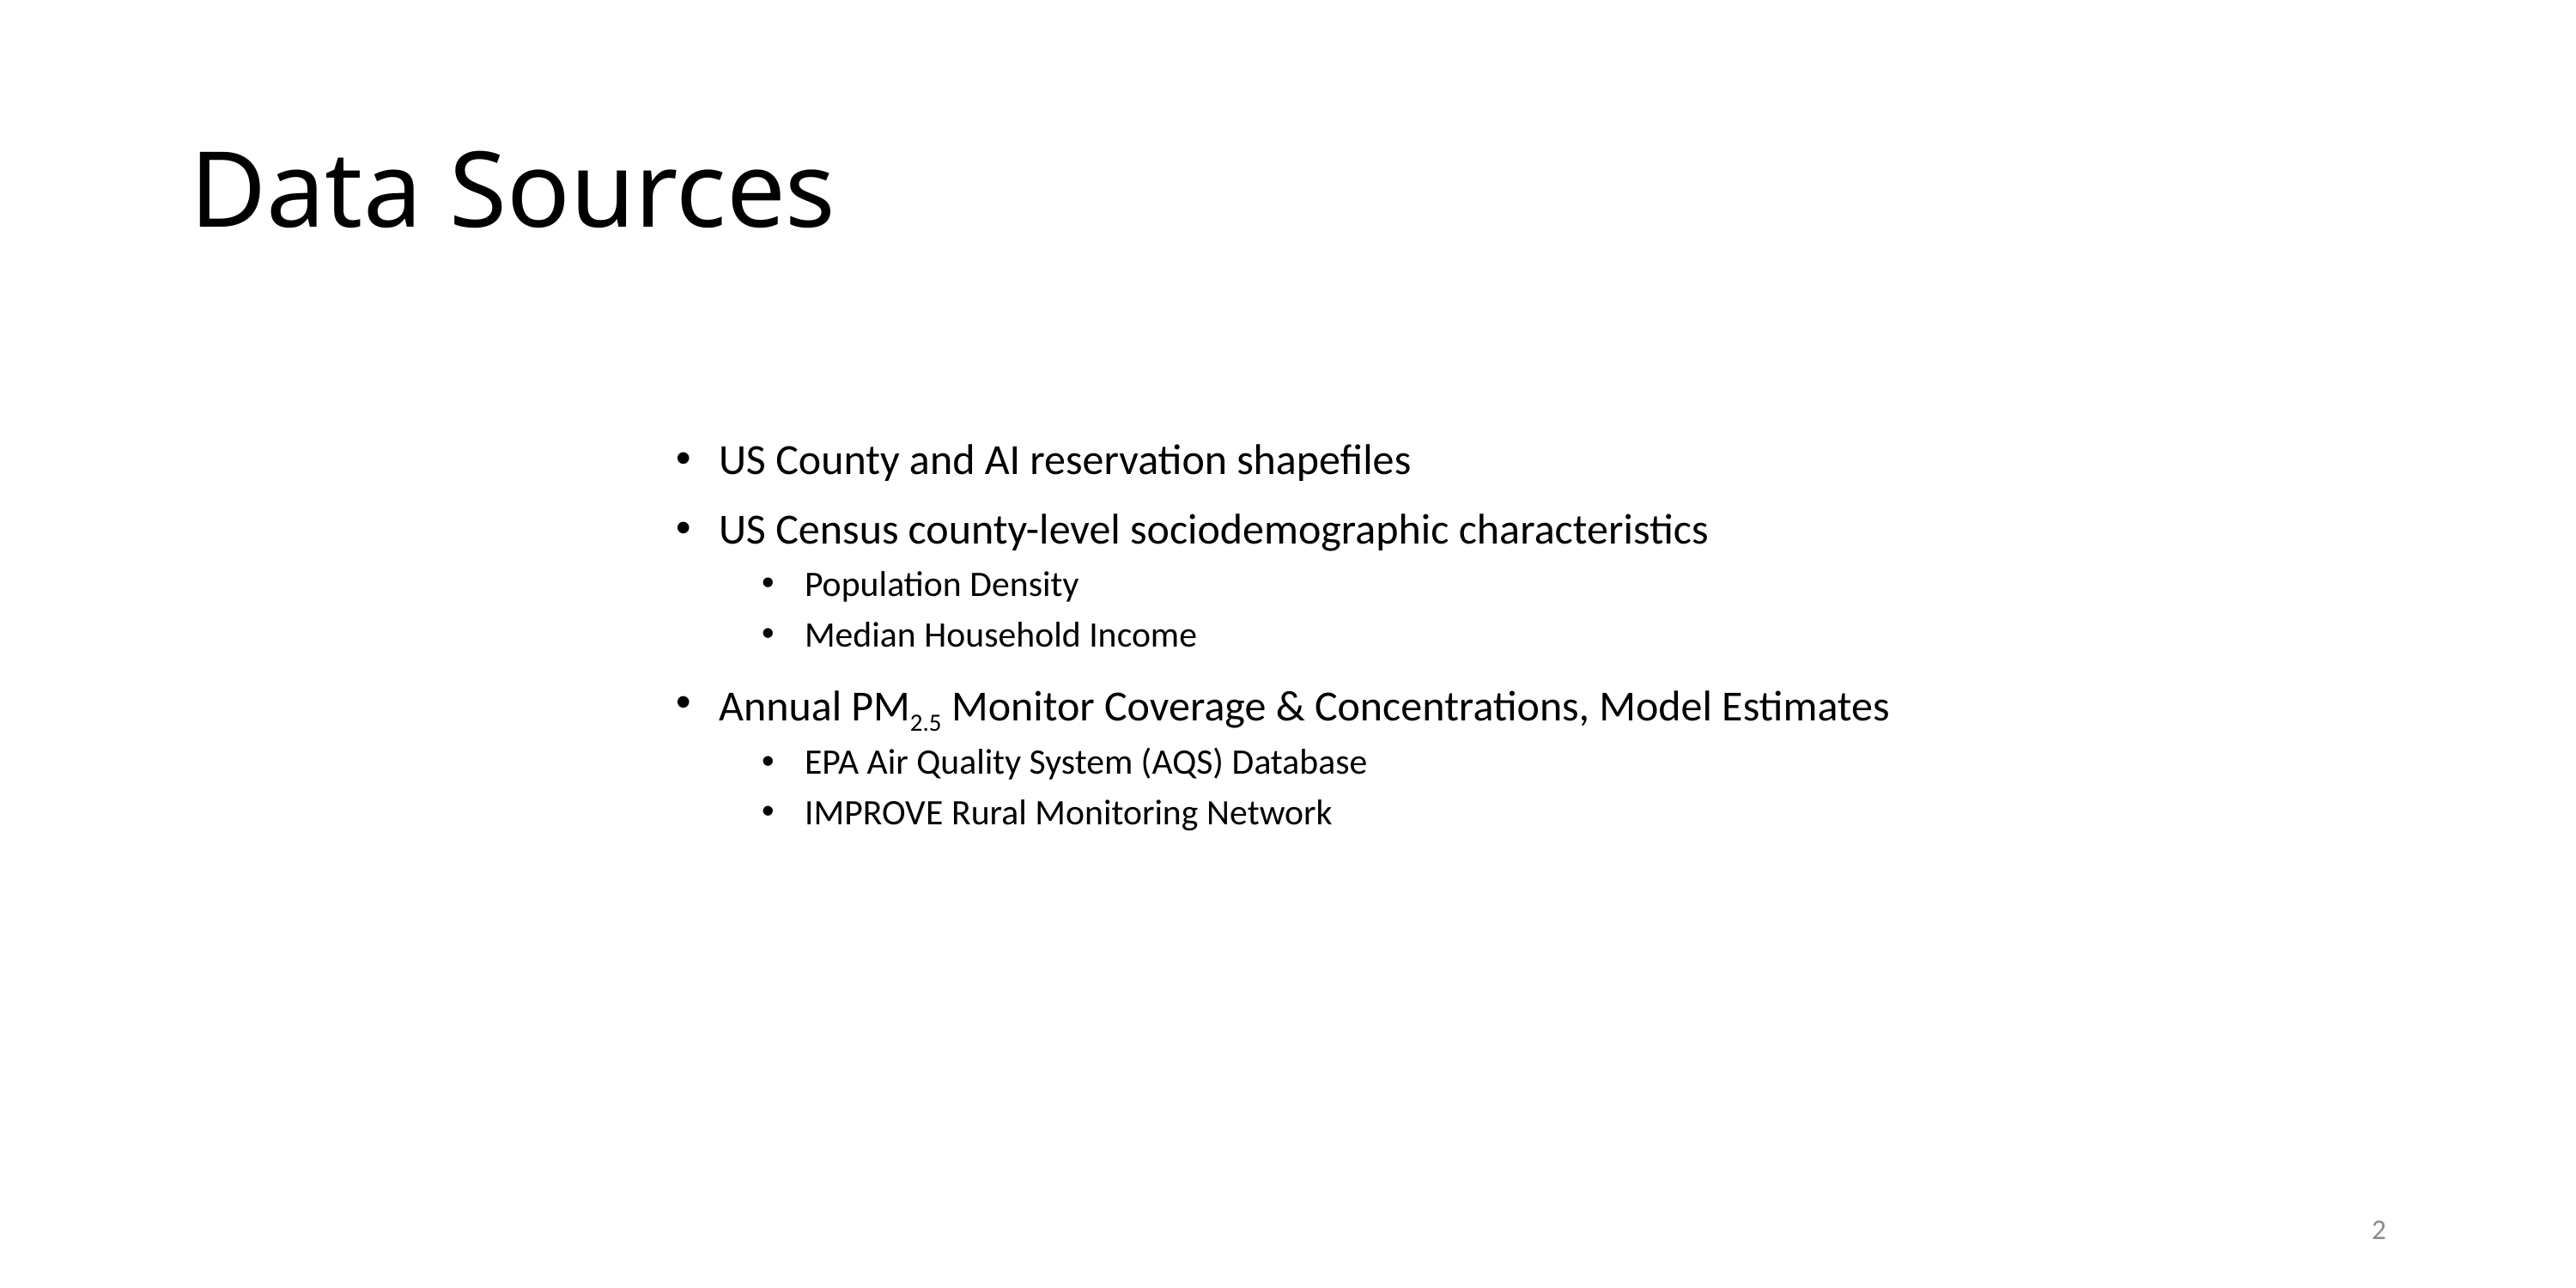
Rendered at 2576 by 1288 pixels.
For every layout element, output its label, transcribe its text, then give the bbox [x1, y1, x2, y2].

slide_number 2 [1819, 1194, 2399, 1263]
title Data Sources [177, 68, 2399, 318]
list US County and AI reservation shapefiles US Census county-level sociodemographic characteristics Population Density Median Household Income Annual PM2.5 Monitor Coverage & Concentrations, Model Estimates EPA Air Quality System (AQS) Database IMPROVE Rural Monitoring Network [663, 430, 1913, 929]
